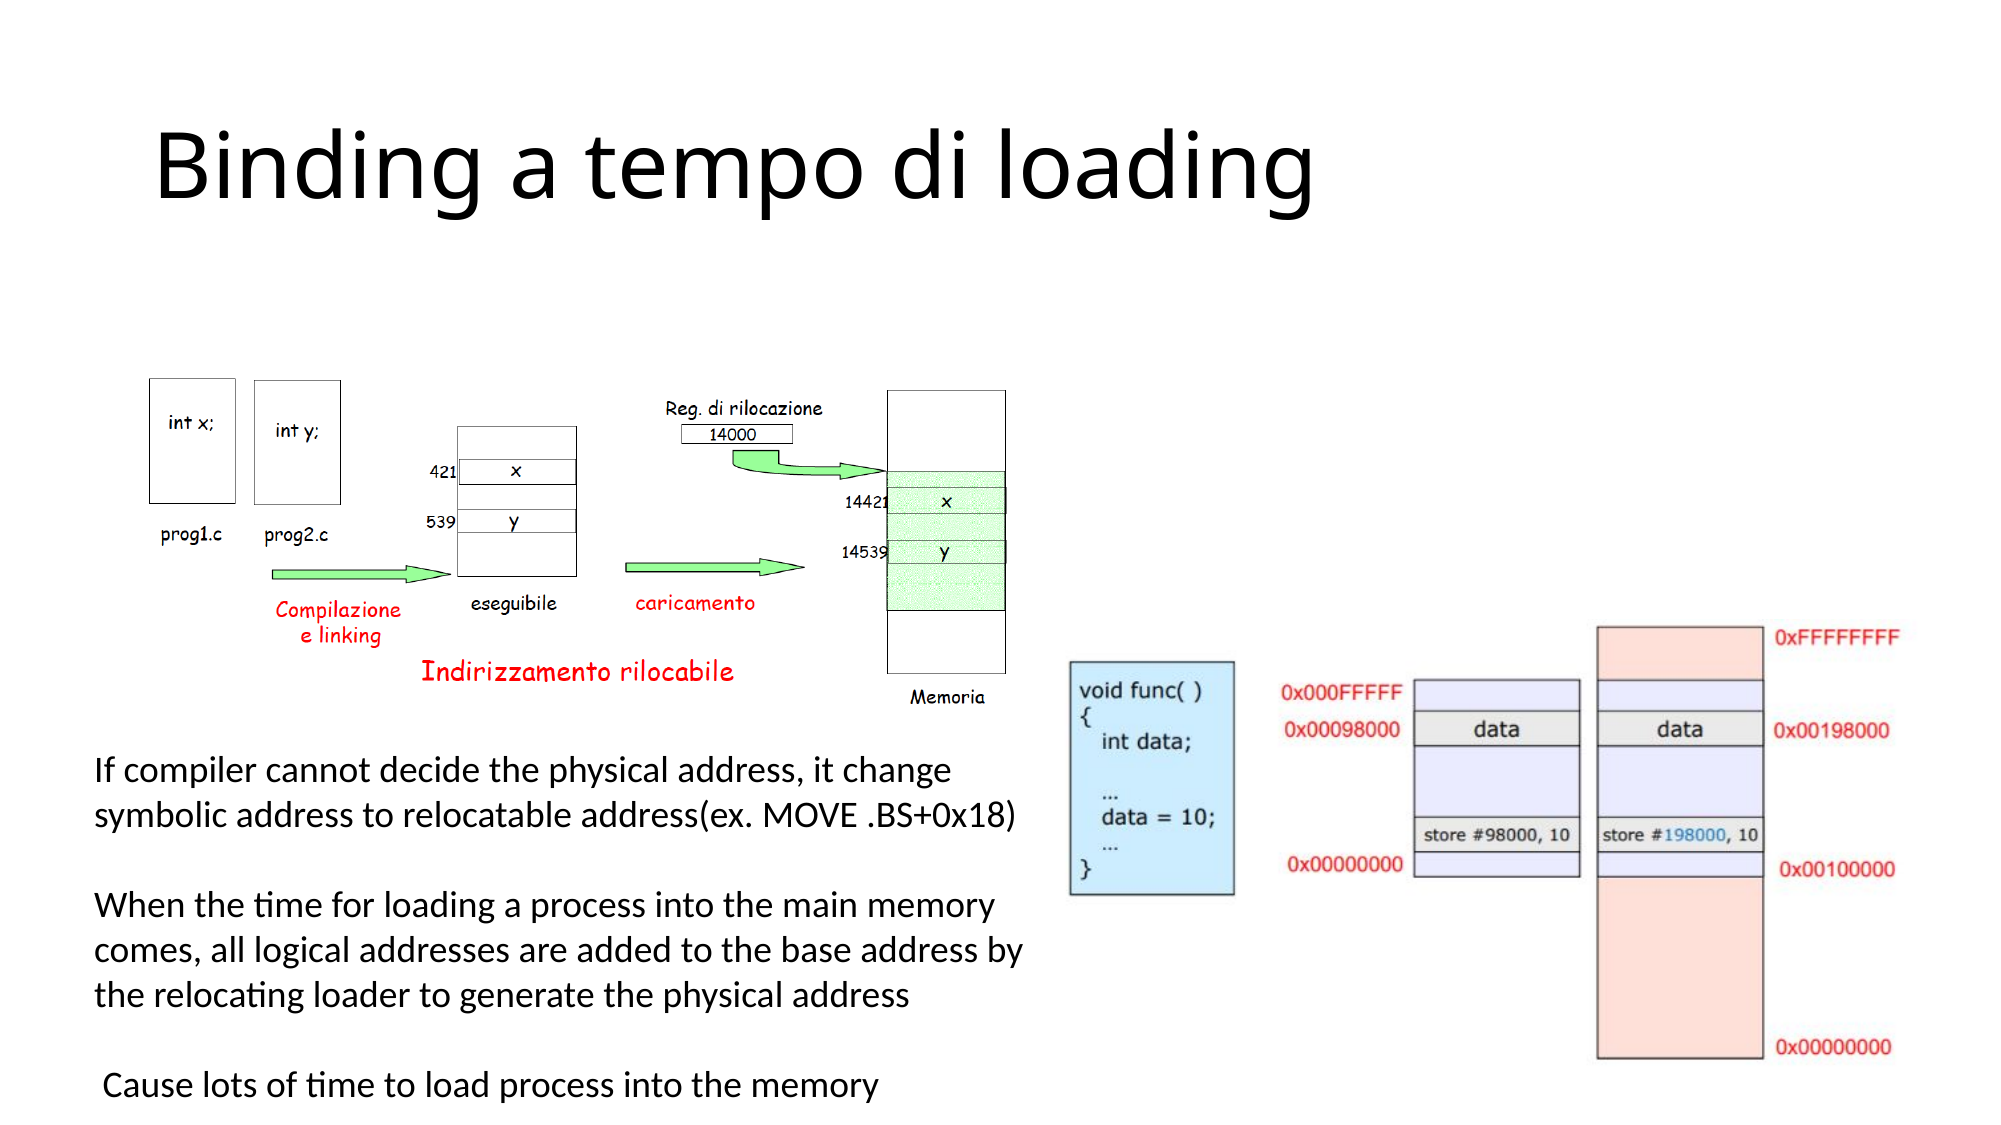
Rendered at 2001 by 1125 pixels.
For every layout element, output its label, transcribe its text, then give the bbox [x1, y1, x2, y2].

picture [1045, 619, 1931, 1069]
title Binding a tempo di loading [137, 59, 1863, 278]
text_box If compiler cannot decide the physical address, it change symbolic address to relocatable address(ex. MOVE .BS+0x18) When the time for loading a process into the main memory comes, all logical addresses are added to the base address by the relocating loader to generate the physical address Cause lots of time to load process into the memory [79, 738, 1081, 1113]
picture [137, 362, 1023, 704]
